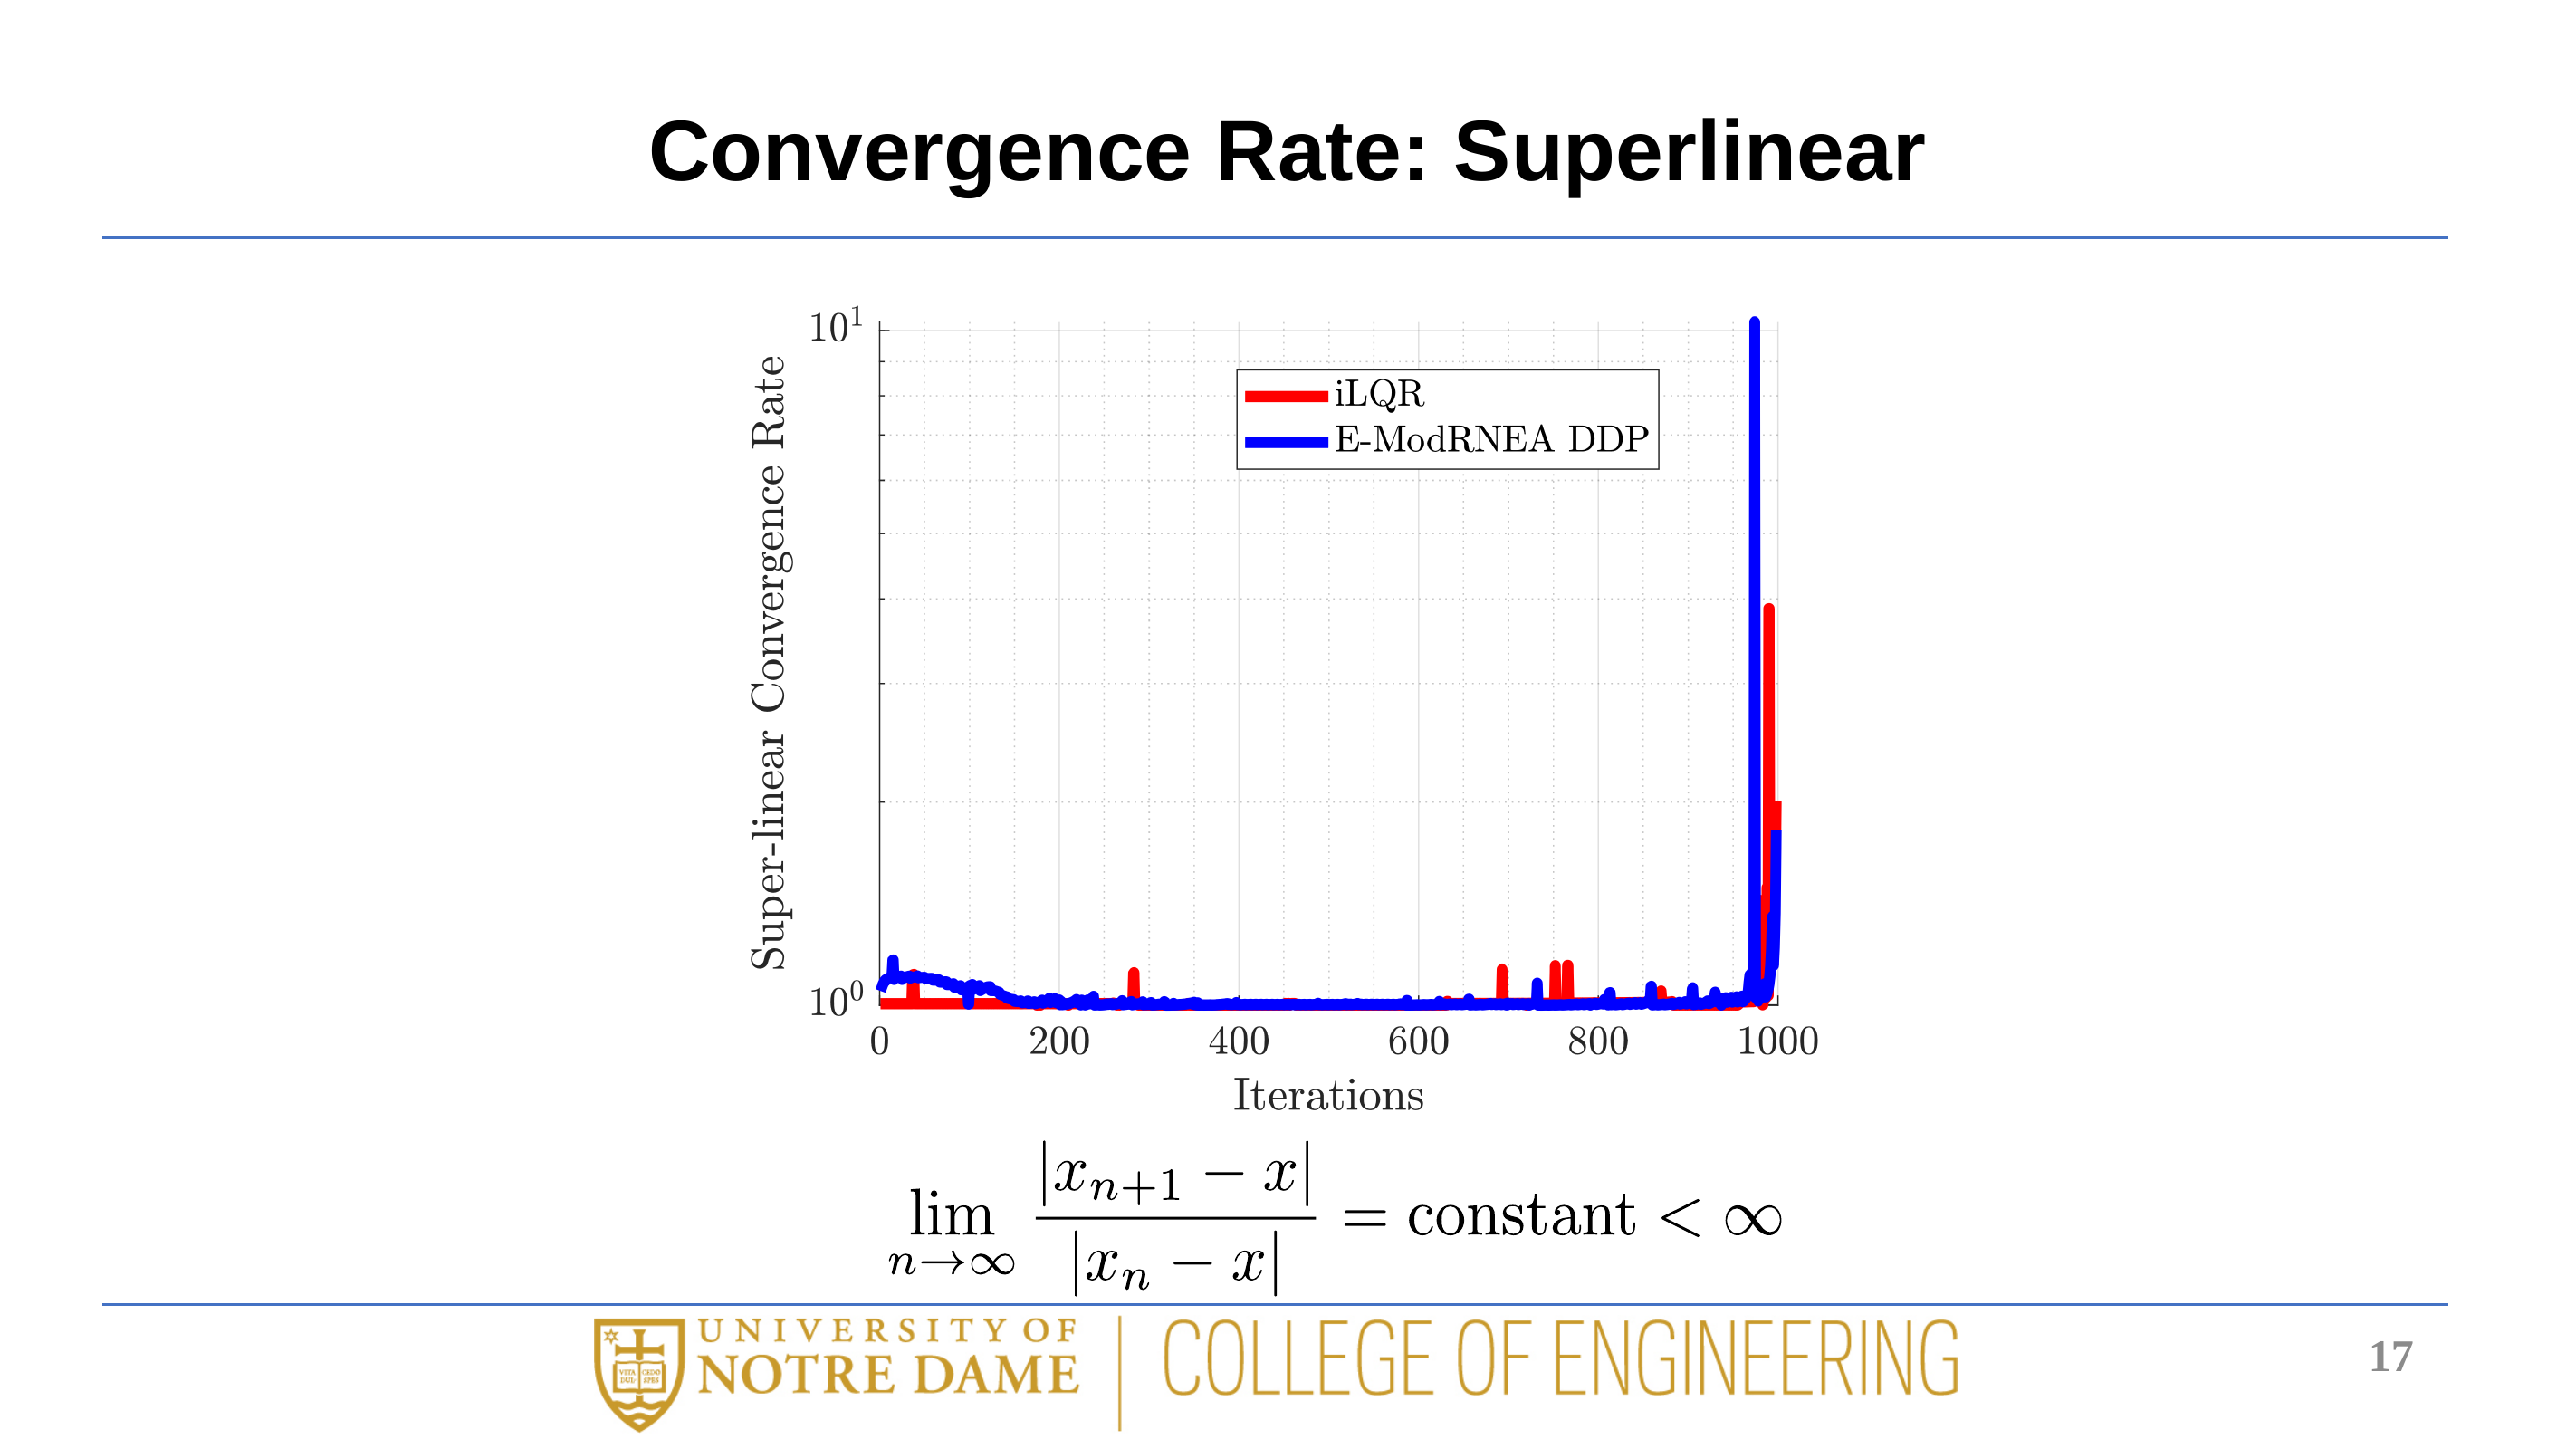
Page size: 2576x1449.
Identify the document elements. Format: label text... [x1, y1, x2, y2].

slide_number 17 [1985, 1315, 2428, 1393]
picture [594, 1315, 1958, 1434]
title Convergence Rate: Superlinear [177, 81, 2399, 225]
picture [729, 257, 1887, 1127]
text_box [888, 1140, 1782, 1297]
